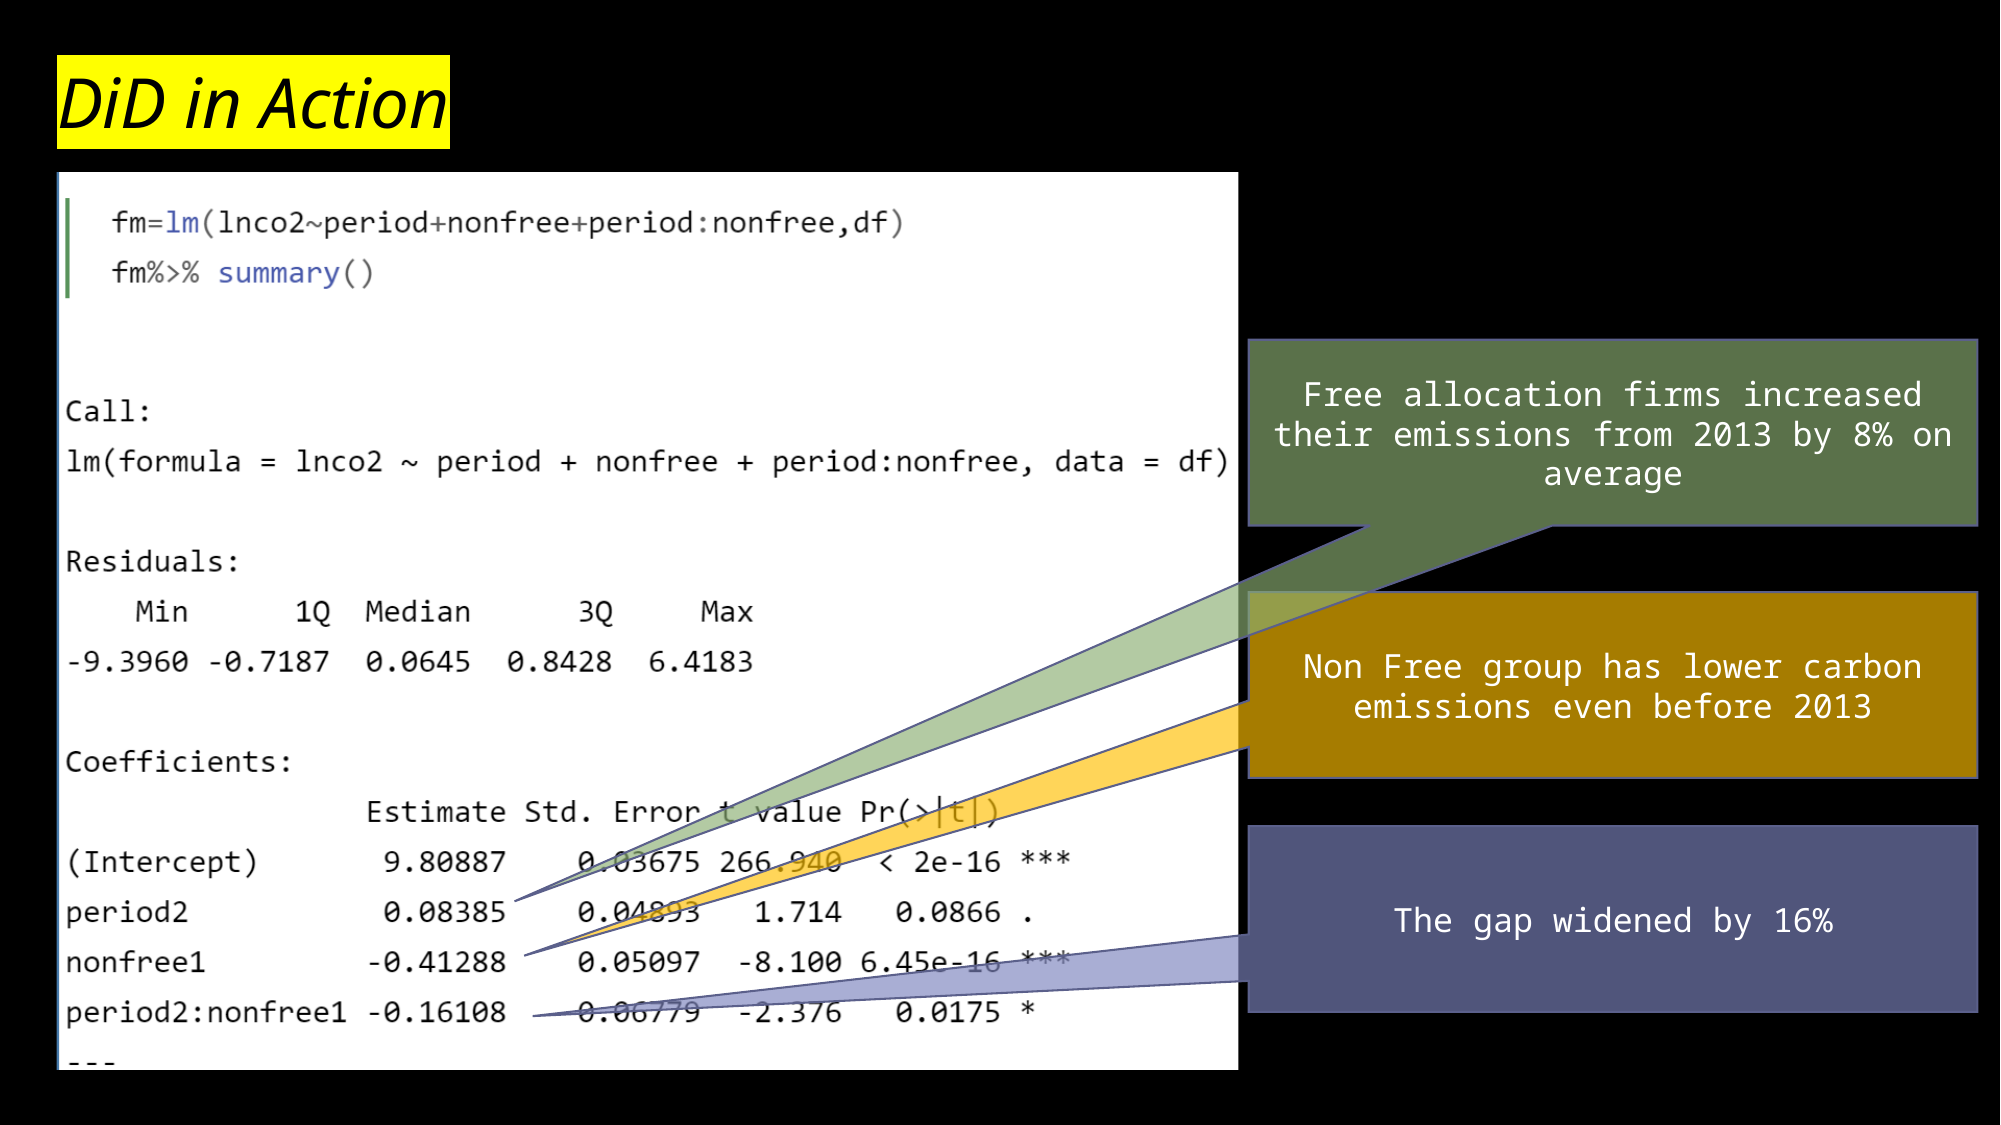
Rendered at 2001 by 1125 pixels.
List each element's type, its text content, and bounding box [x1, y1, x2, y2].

text_box Free allocation firms increased their emissions from 2013 by 8% on average [1239, 338, 1979, 641]
text_box Non Free group has lower carbon emissions even before 2013 [1239, 591, 1979, 779]
title DiD in Action [42, 34, 1600, 150]
picture [56, 172, 1239, 1070]
text_box The gap widened by 16% [1239, 825, 1979, 1013]
